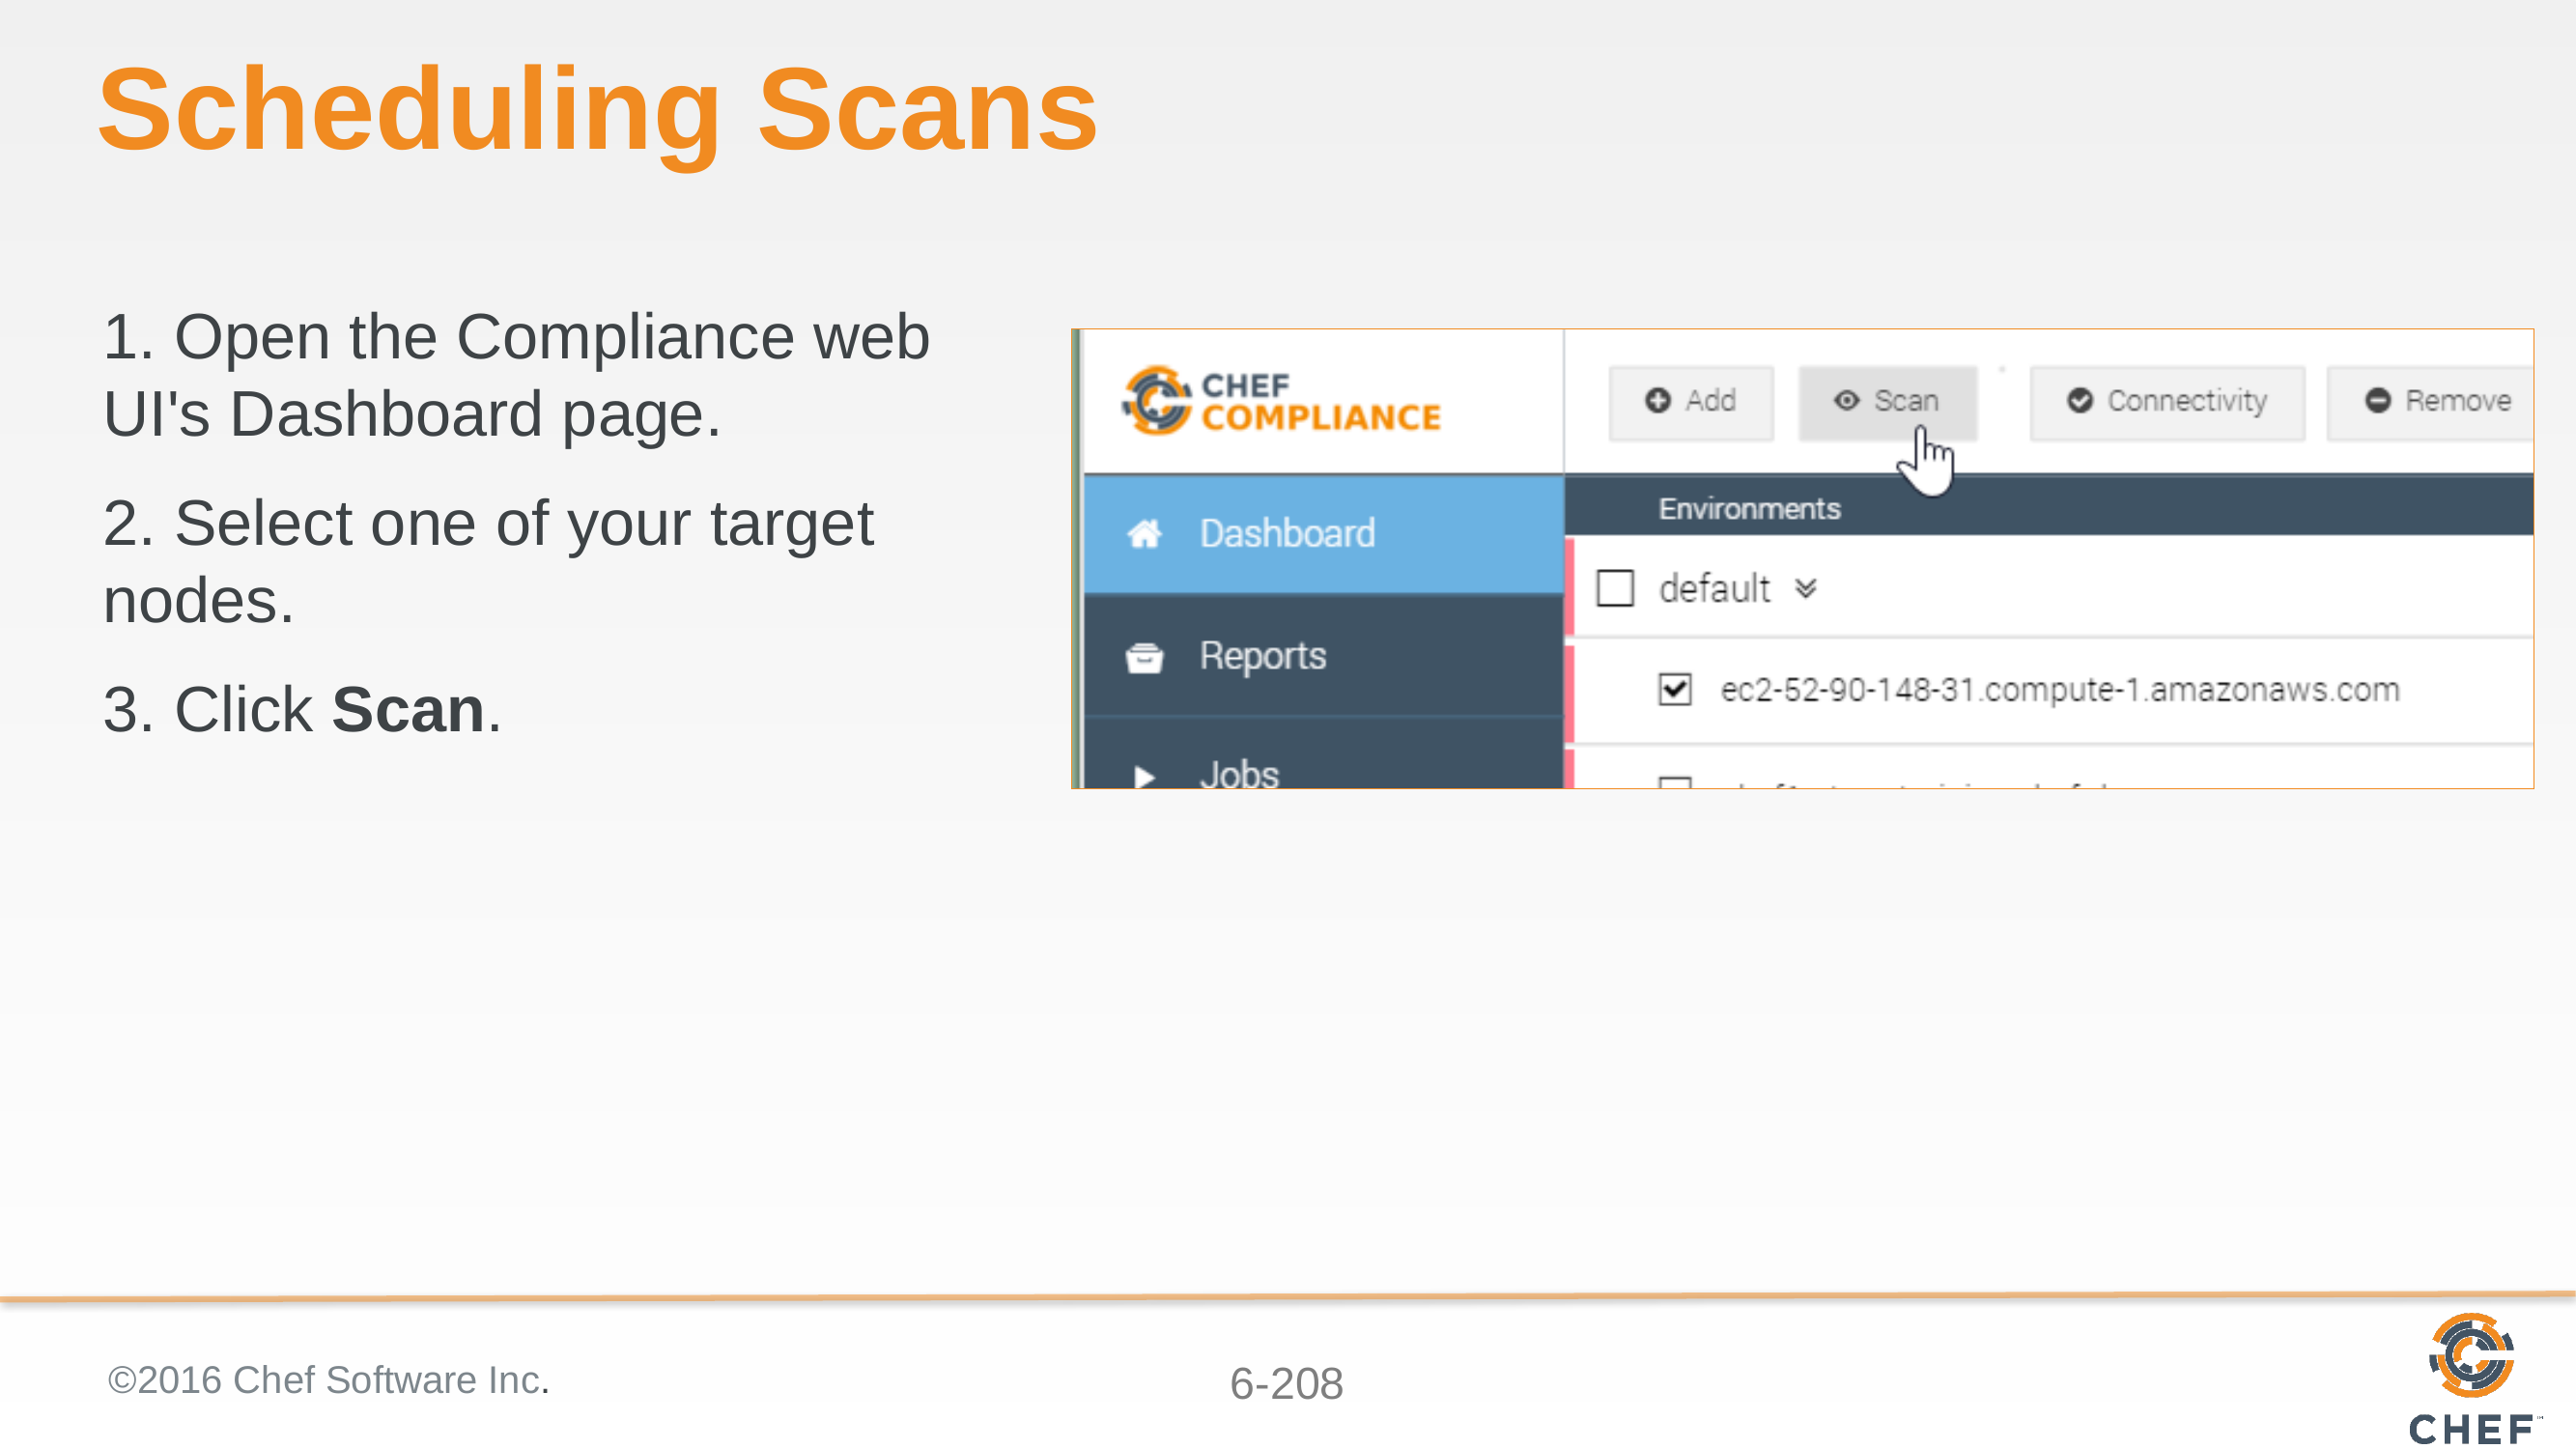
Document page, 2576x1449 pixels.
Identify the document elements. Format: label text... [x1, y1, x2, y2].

list 1. Open the Compliance web UI's Dashboard page. 2. Select one of your target nodes. 3. Click Scan. [102, 294, 1020, 1142]
picture [2399, 1297, 2551, 1449]
title Scheduling Scans [96, 48, 2463, 180]
picture [1071, 328, 2534, 789]
